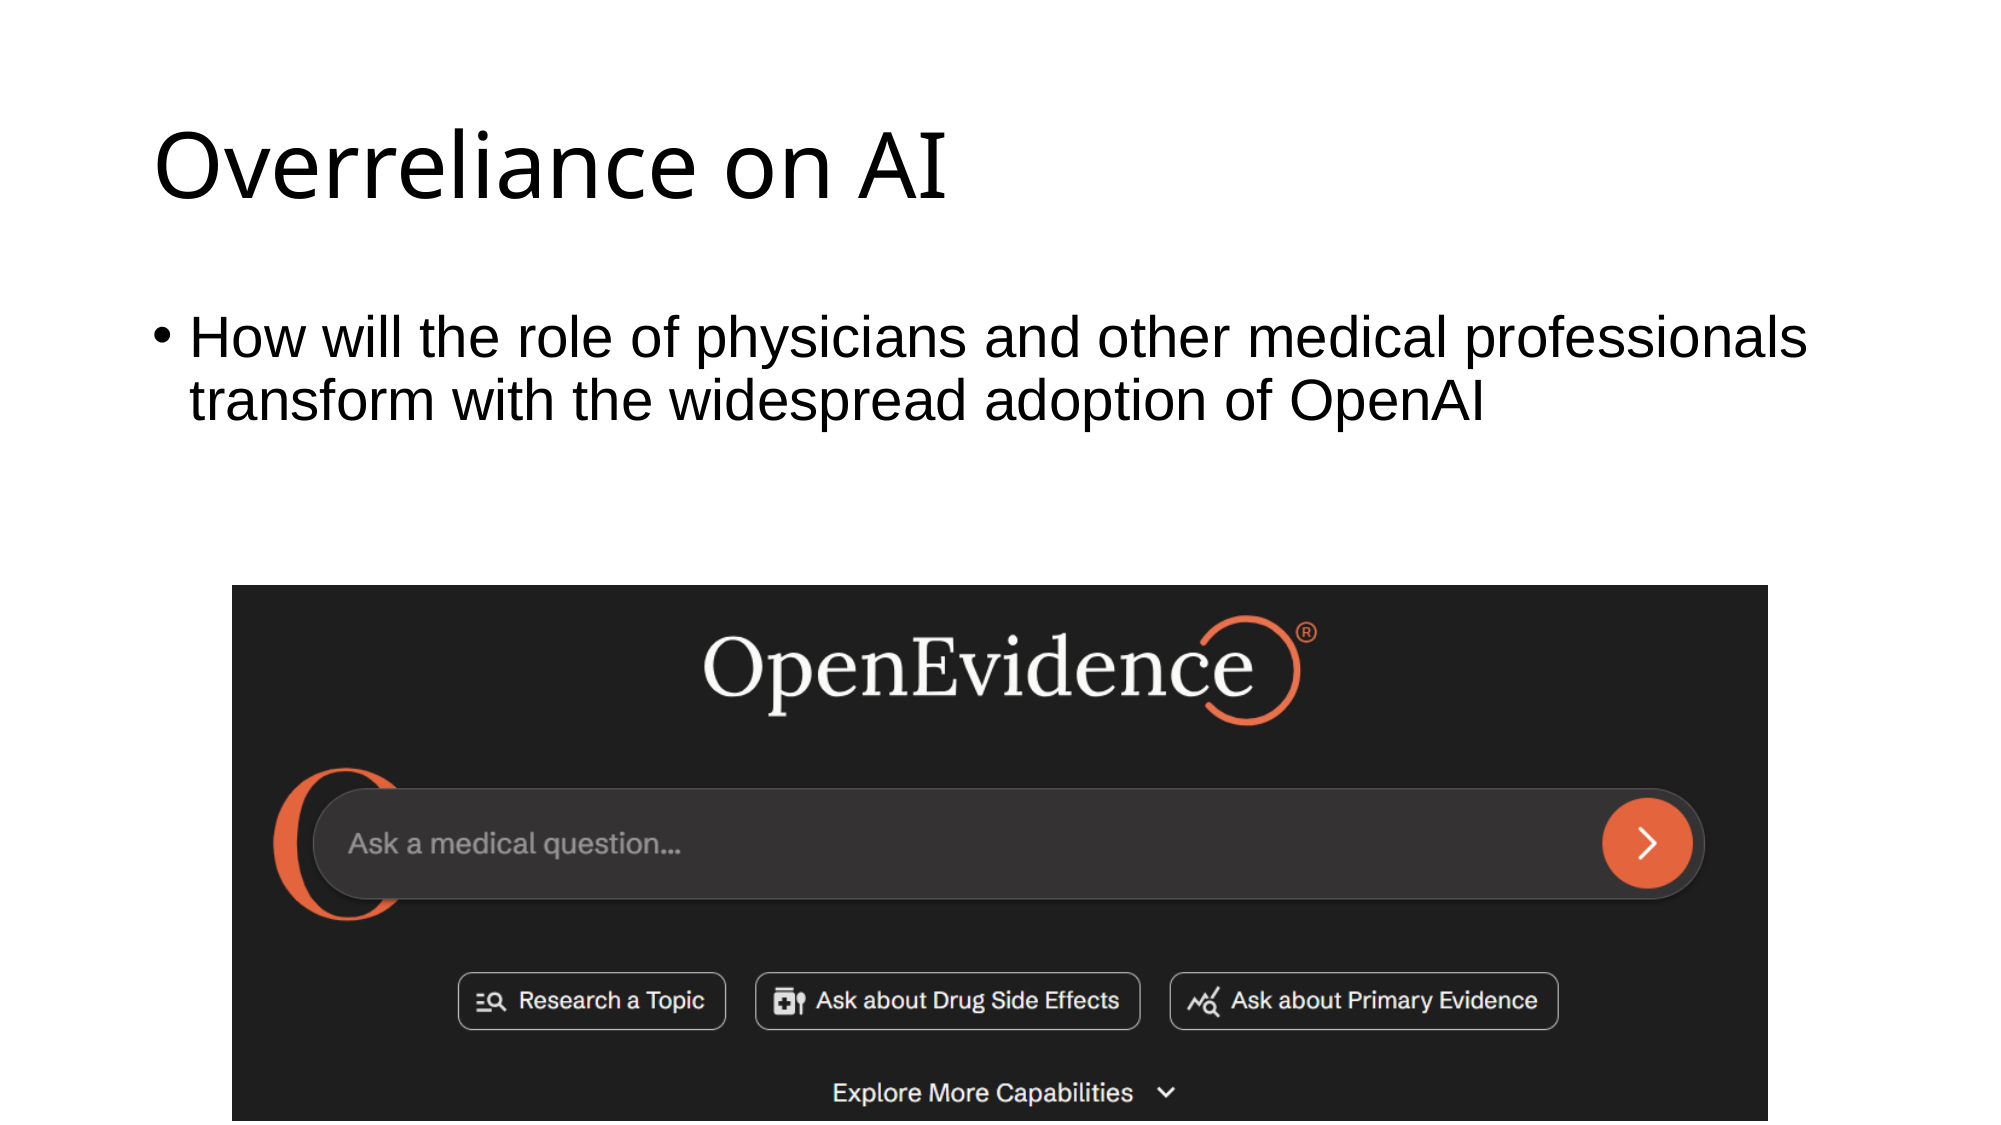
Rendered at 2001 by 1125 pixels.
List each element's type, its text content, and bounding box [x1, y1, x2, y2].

picture [232, 585, 1768, 1121]
list How will the role of physicians and other medical professionals transform with the widespread adoption of OpenAI [137, 299, 1863, 563]
title Overreliance on AI [137, 59, 1863, 278]
